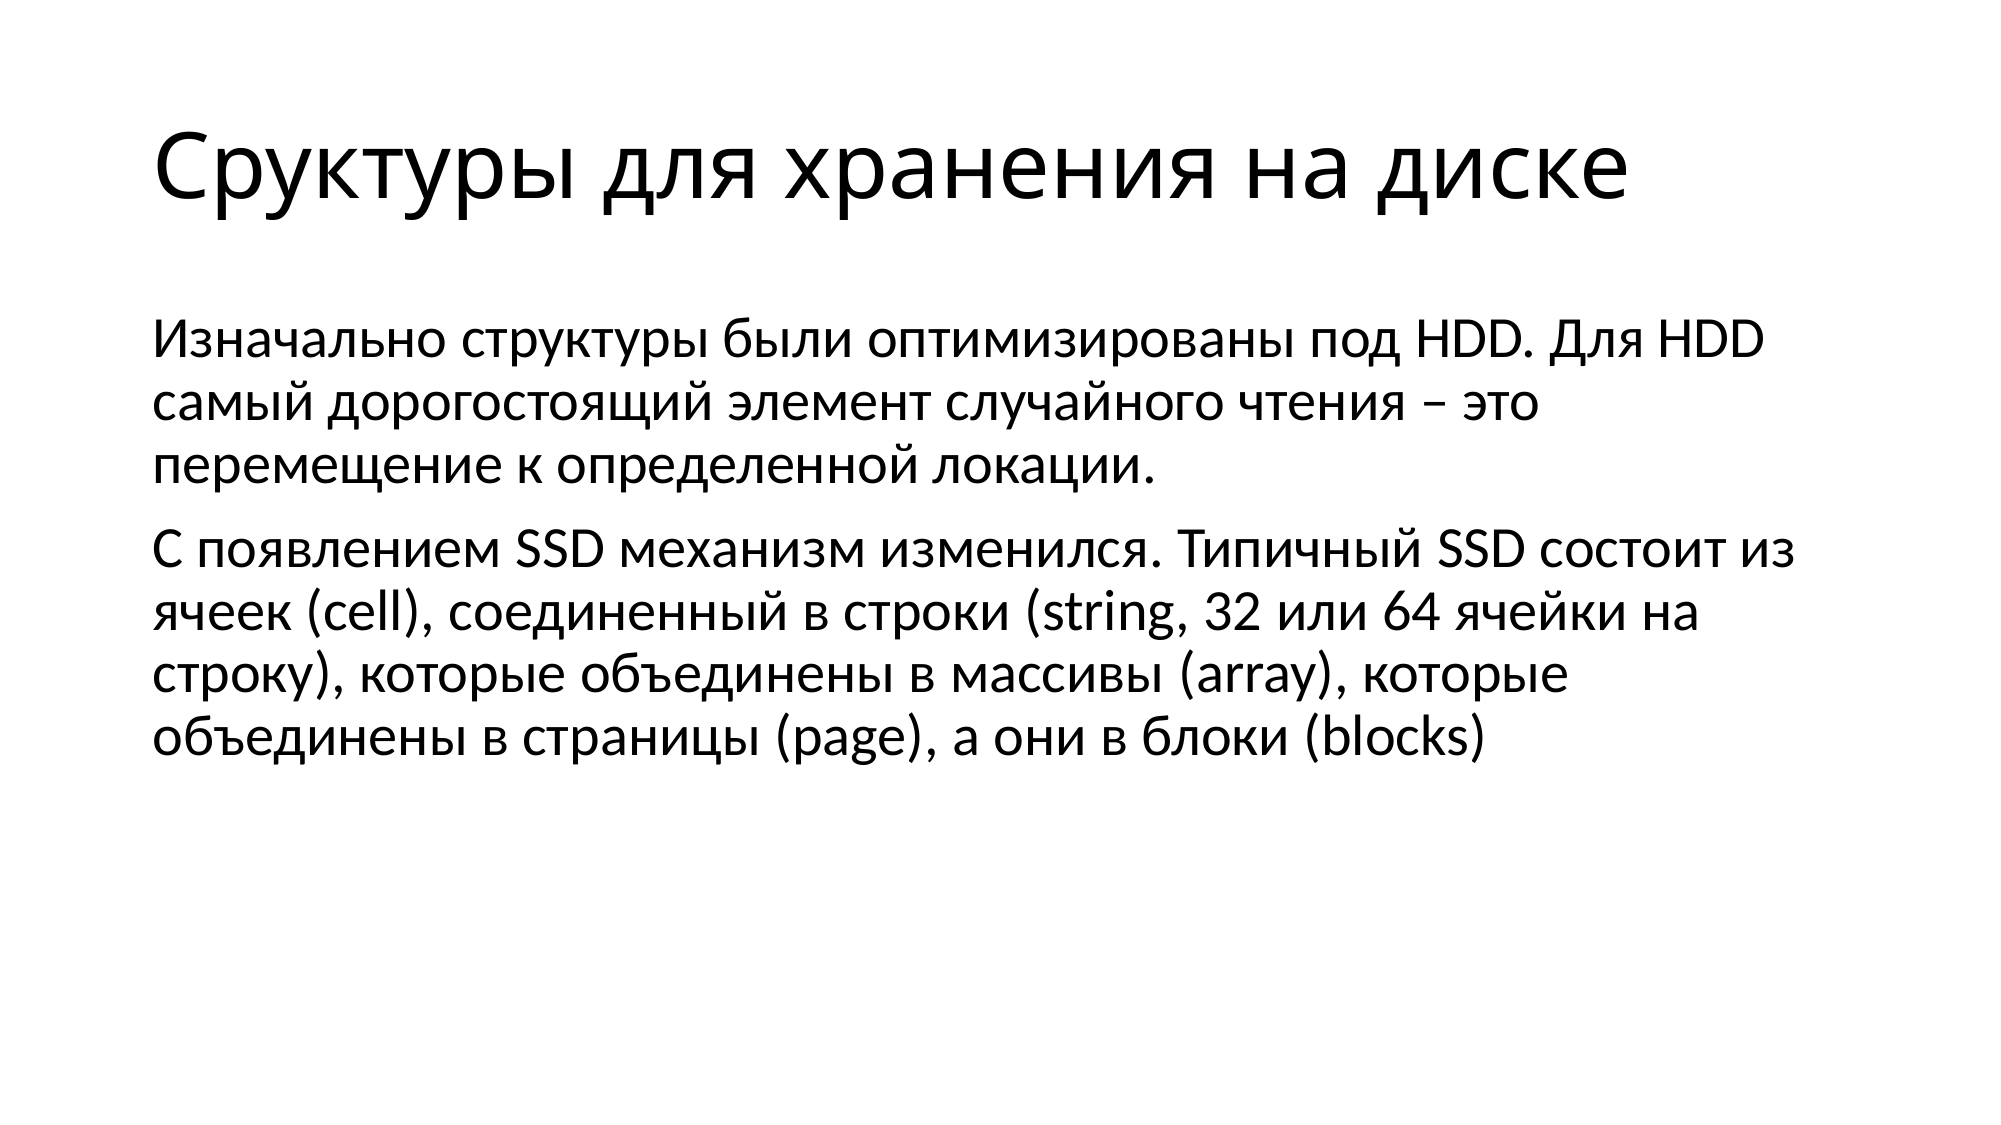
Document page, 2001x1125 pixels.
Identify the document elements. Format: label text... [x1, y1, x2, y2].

title Сруктуры для хранения на диске [137, 59, 1863, 278]
list Изначально структуры были оптимизированы под HDD. Для HDD самый дорогостоящий элемент случайного чтения – это перемещение к определенной локации. С появлением SSD механизм изменился. Типичный SSD состоит из ячеек (cell), соединенный в строки (string, 32 или 64 ячейки на строку), которые объединены в массивы (array), которые объединены в страницы (page), а они в блоки (blocks) [137, 299, 1863, 1014]
